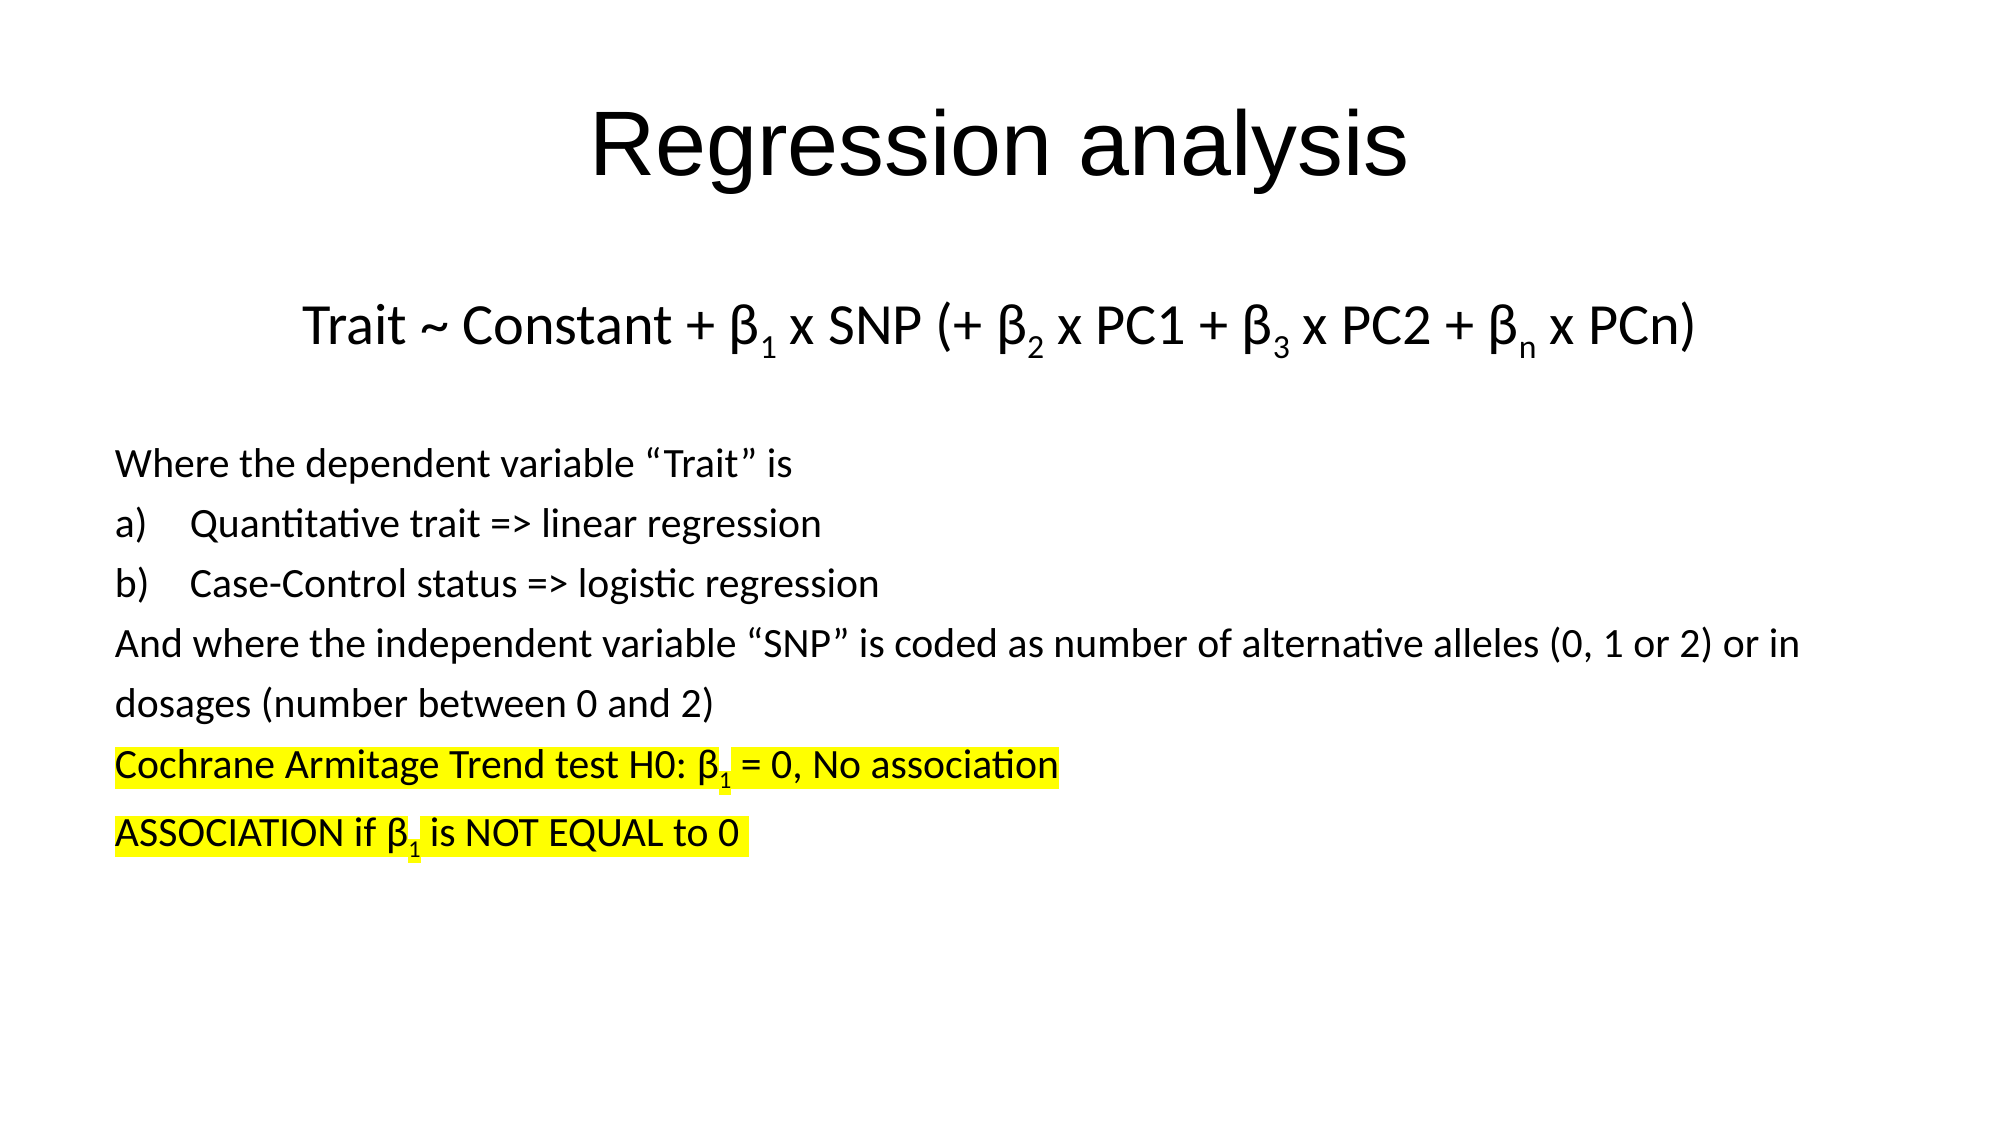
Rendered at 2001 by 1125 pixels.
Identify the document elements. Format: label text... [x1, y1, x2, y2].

list Trait ~ Constant + β1 x SNP (+ β2 x PC1 + β3 x PC2 + βn x PCn) Where the dependent variable “Trait” is Quantitative trait => linear regression Case-Control status => logistic regression And where the independent variable “SNP” is coded as number of alternative alleles (0, 1 or 2) or in dosages (number between 0 and 2) Cochrane Armitage Trend test H0: β1 = 0, No association ASSOCIATION if β1 is NOT EQUAL to 0 [99, 262, 1900, 1005]
title Regression analysis [99, 45, 1900, 233]
